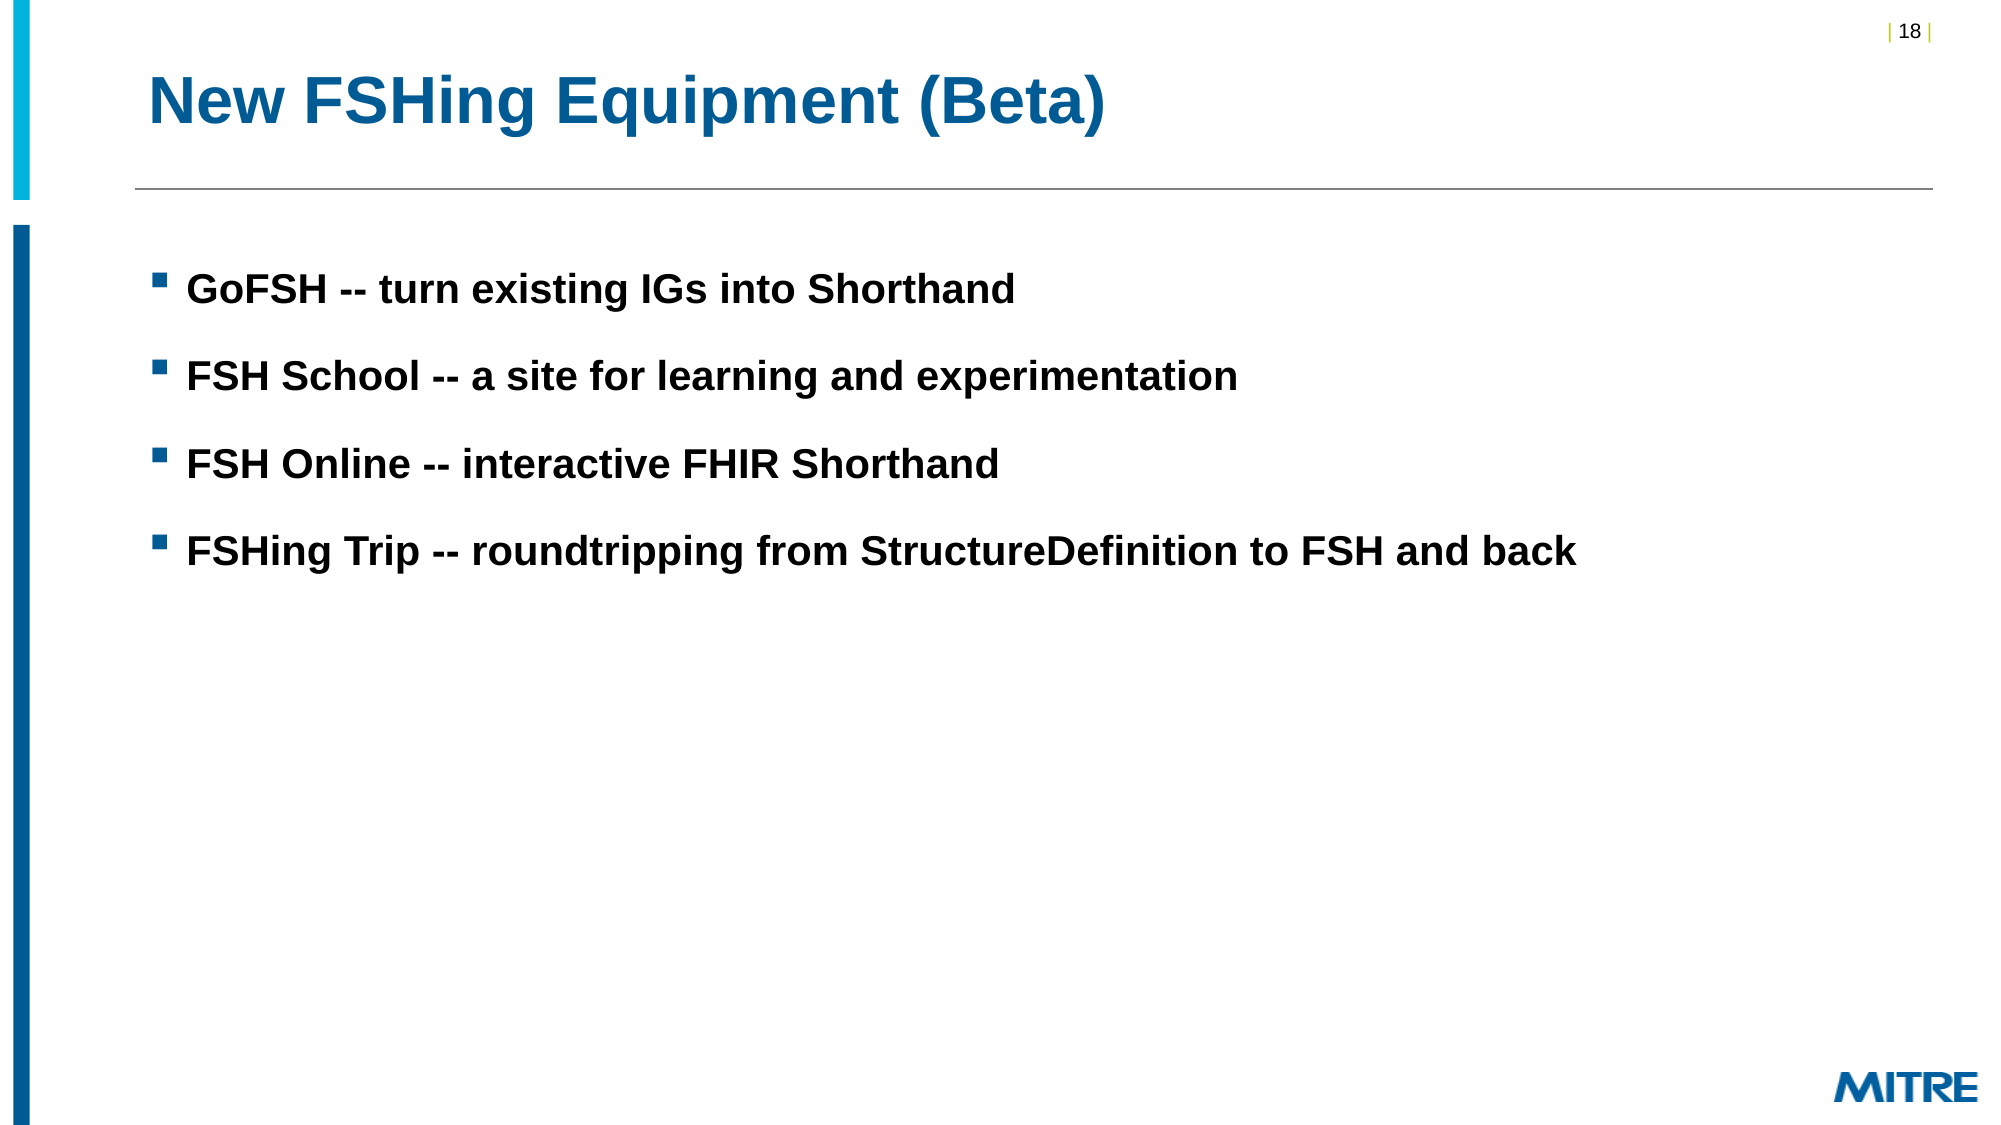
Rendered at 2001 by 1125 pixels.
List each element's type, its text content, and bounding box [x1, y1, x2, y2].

picture [1834, 1069, 1981, 1109]
list GoFSH -- turn existing IGs into Shorthand FSH School -- a site for learning and experimentation FSH Online -- interactive FHIR Shorthand FSHing Trip -- roundtripping from StructureDefinition to FSH and back [133, 229, 1934, 1052]
title New FSHing Equipment (Beta) [133, 45, 1934, 163]
